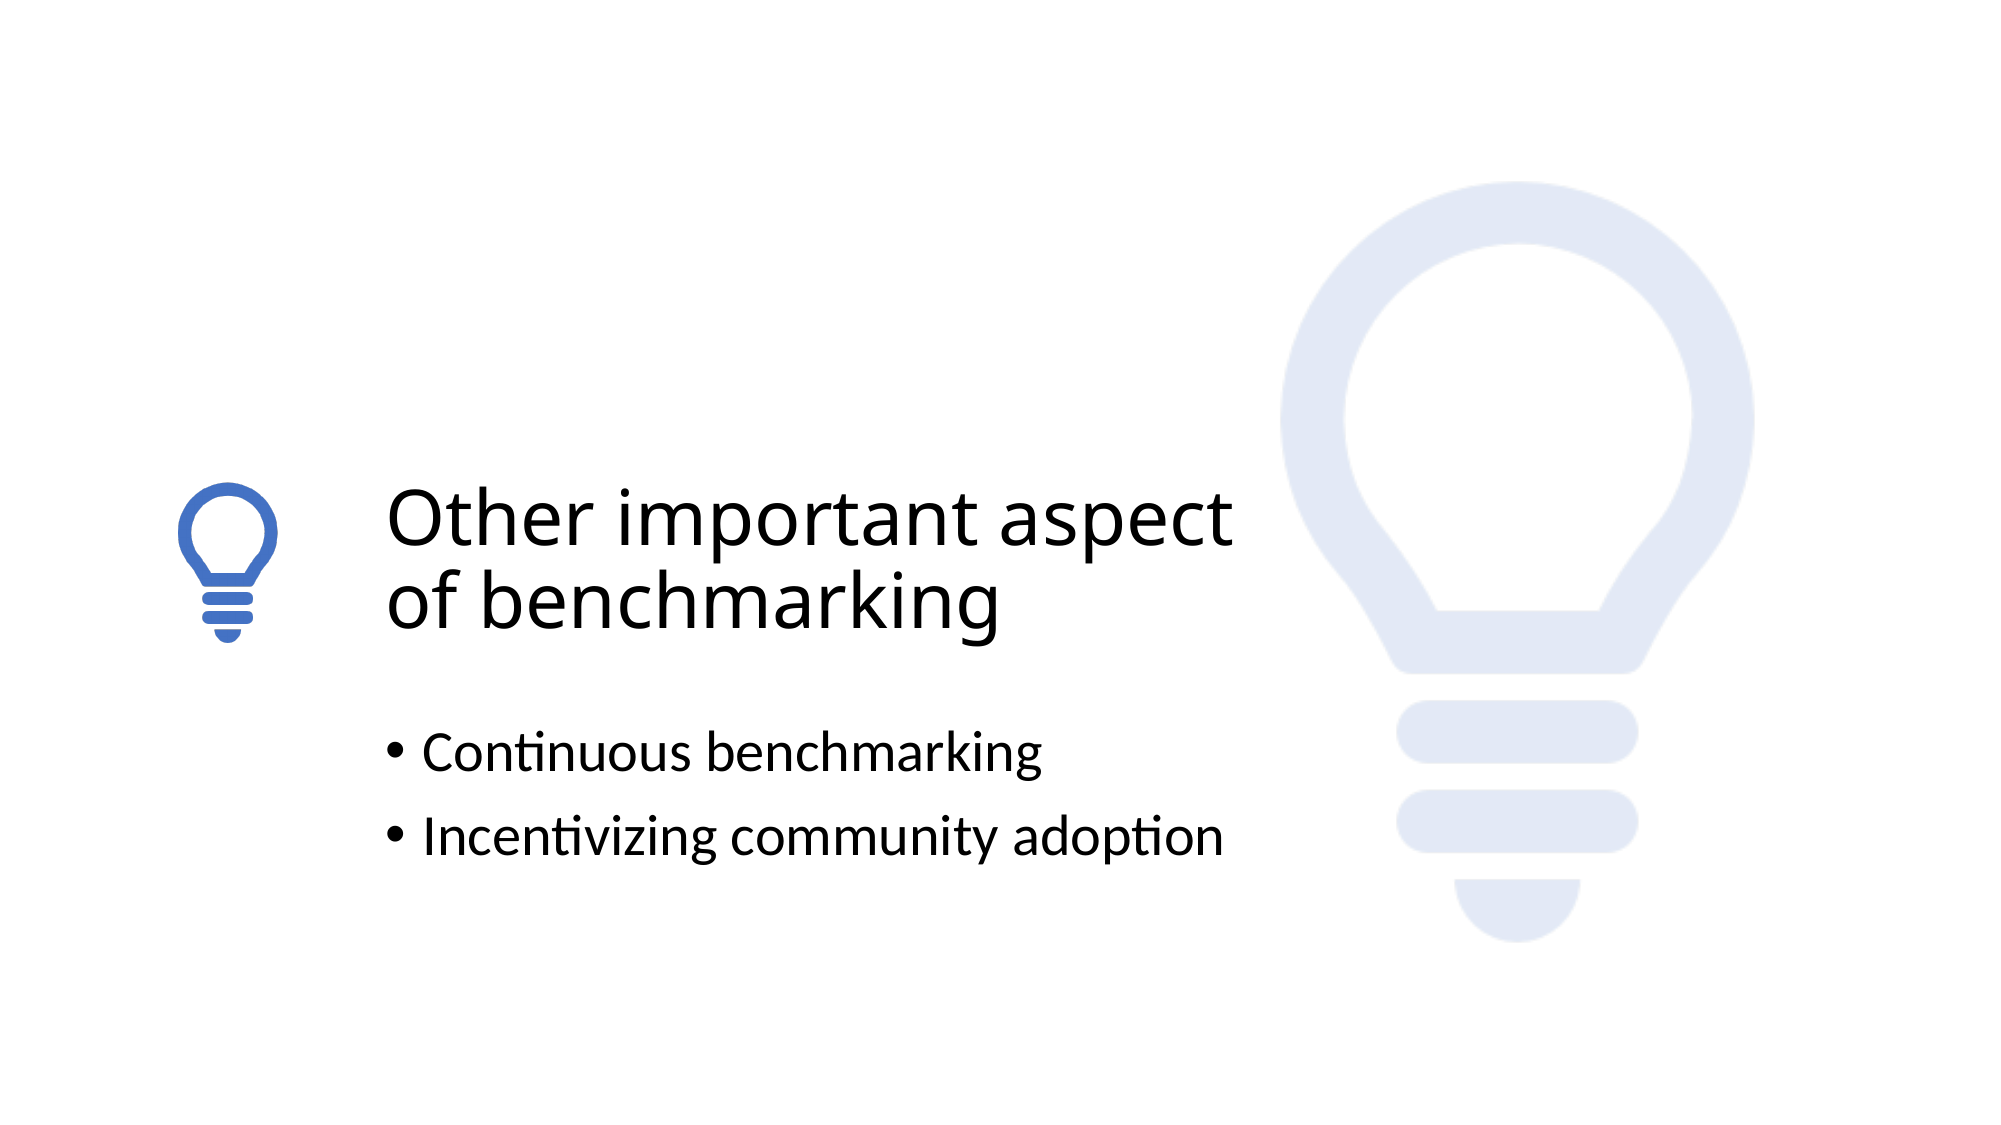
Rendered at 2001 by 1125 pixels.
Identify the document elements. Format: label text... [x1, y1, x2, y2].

picture [1089, 133, 1947, 992]
picture [137, 472, 318, 653]
title Other important aspect of benchmarking [370, 441, 1089, 683]
list Continuous benchmarking Incentivizing community adoption [370, 714, 1089, 992]
